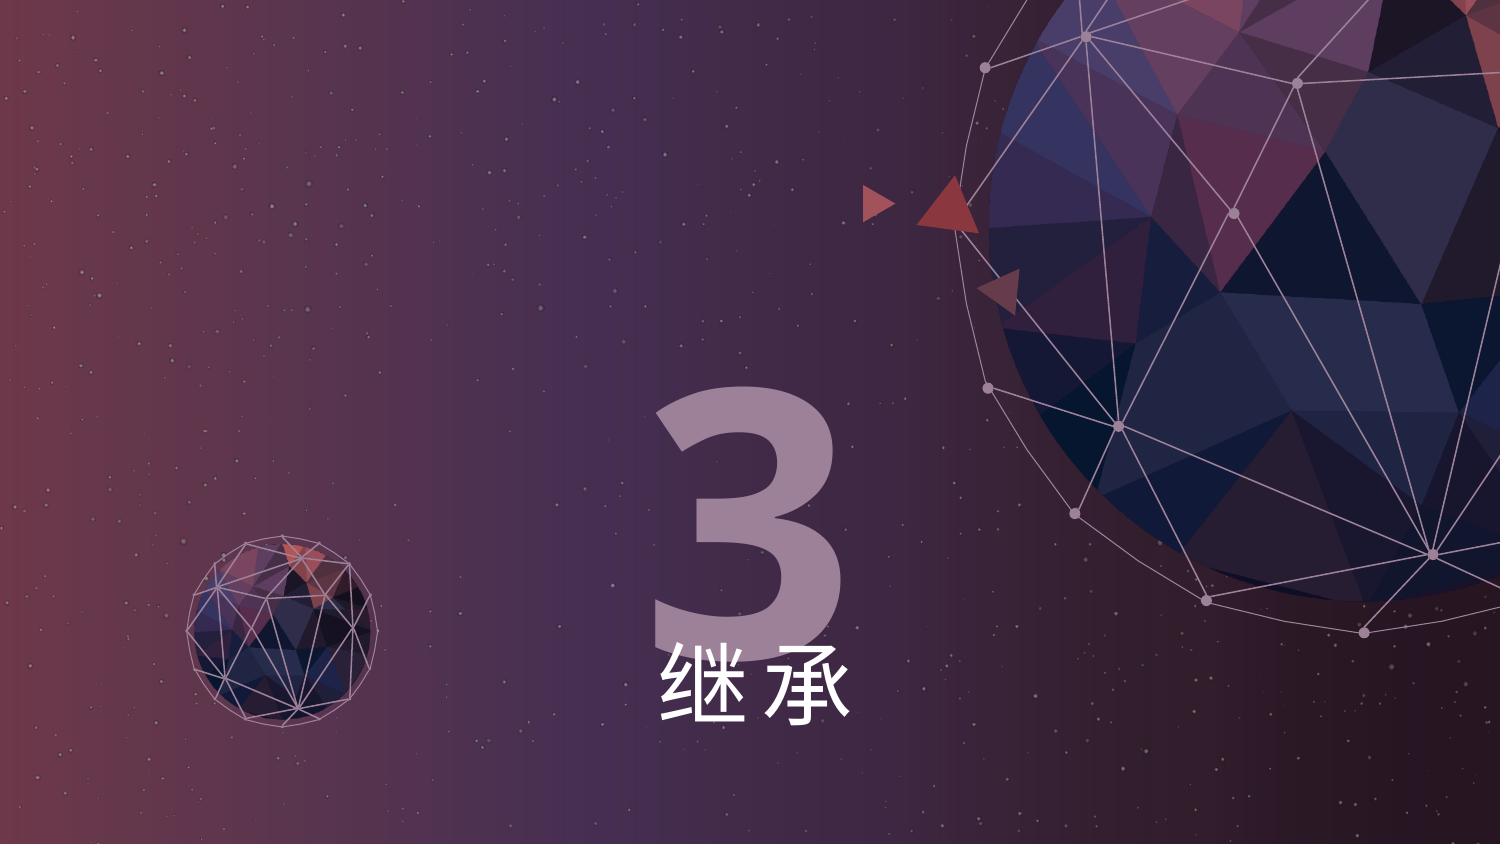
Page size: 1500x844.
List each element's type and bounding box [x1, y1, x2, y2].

text_box [185, 534, 380, 729]
text_box [948, 0, 1500, 639]
text_box [0, 0, 1500, 844]
